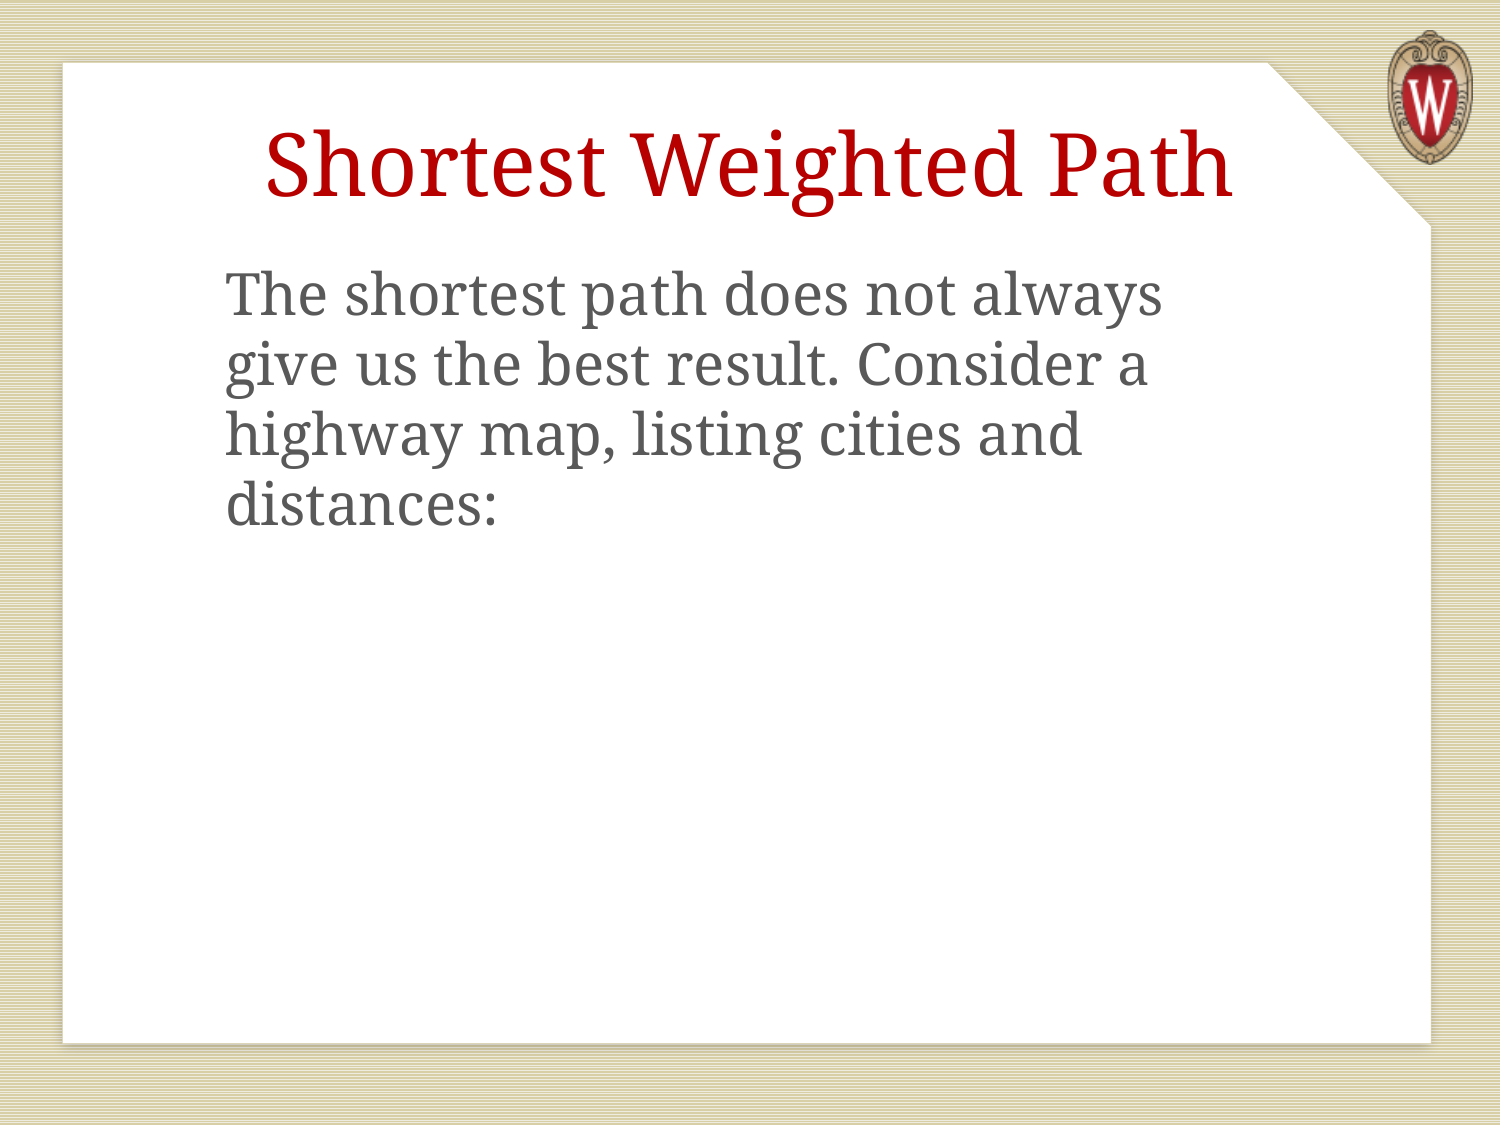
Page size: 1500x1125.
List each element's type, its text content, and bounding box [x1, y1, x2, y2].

title Shortest Weighted Path [112, 108, 1388, 257]
subtitle The shortest path does not always give us the best result. Consider a highway map, listing cities and distances: [225, 256, 1275, 887]
